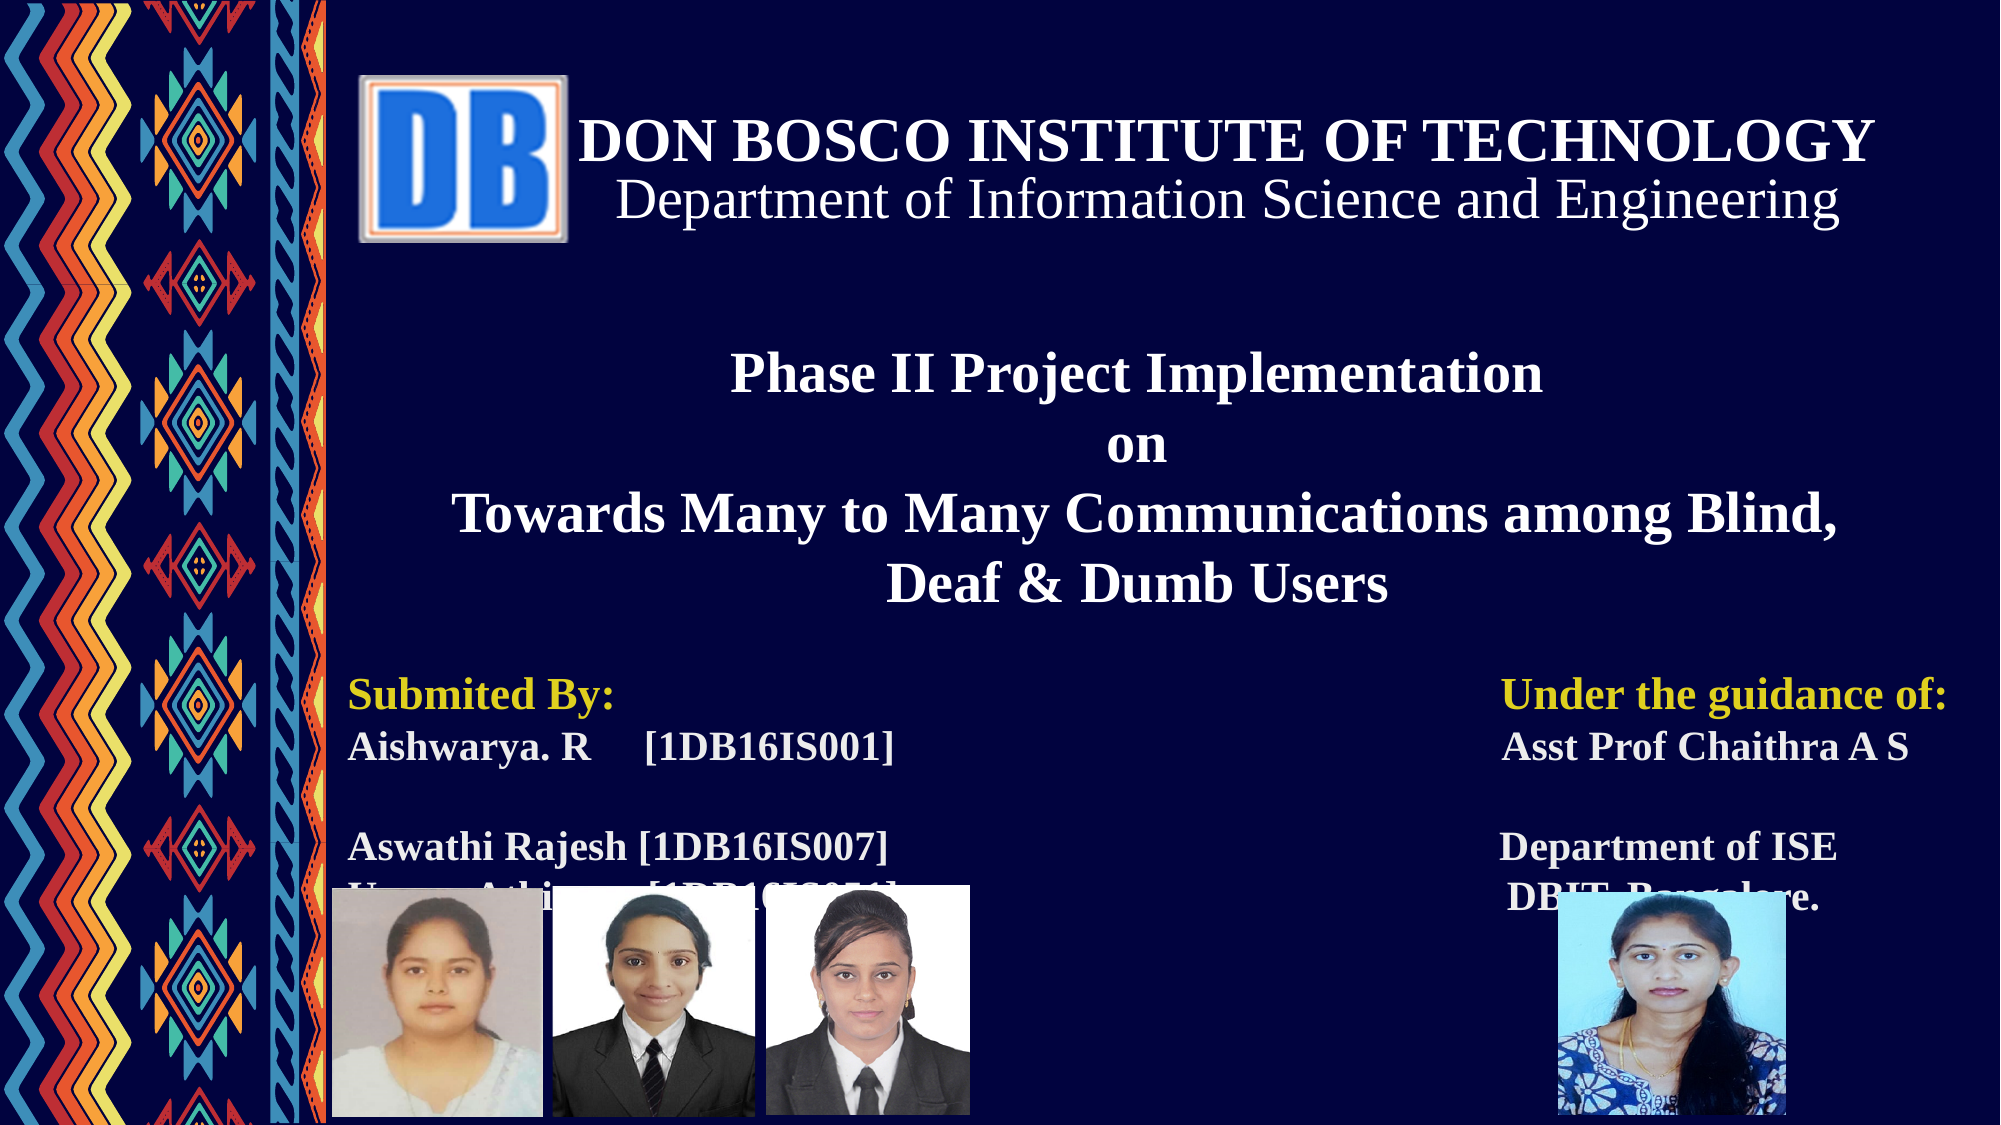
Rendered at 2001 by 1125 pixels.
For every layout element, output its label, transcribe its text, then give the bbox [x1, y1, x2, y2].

text_box DON BOSCO INSTITUTE OF TECHNOLOGY [527, 0, 1930, 182]
picture [332, 75, 600, 243]
picture [552, 886, 756, 1117]
picture [332, 888, 543, 1117]
text_box Department of Information Science and Engineering [600, 152, 1856, 238]
picture [1558, 892, 1786, 1115]
picture [766, 885, 970, 1115]
text_box Submited By: Under the guidance of: Aishwarya. R [1DB16IS001] Asst Prof Chaithra A S Aswathi Rajesh [1DB16IS007] Department of ISE Umme Athiya [1DB16IS051] DBIT, Bangalore. [332, 656, 1965, 927]
text_box Phase II Project Implementation on Towards Many to Many Communications among Blind, Deaf & Dumb Users [392, 327, 1898, 622]
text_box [3, 0, 326, 1125]
